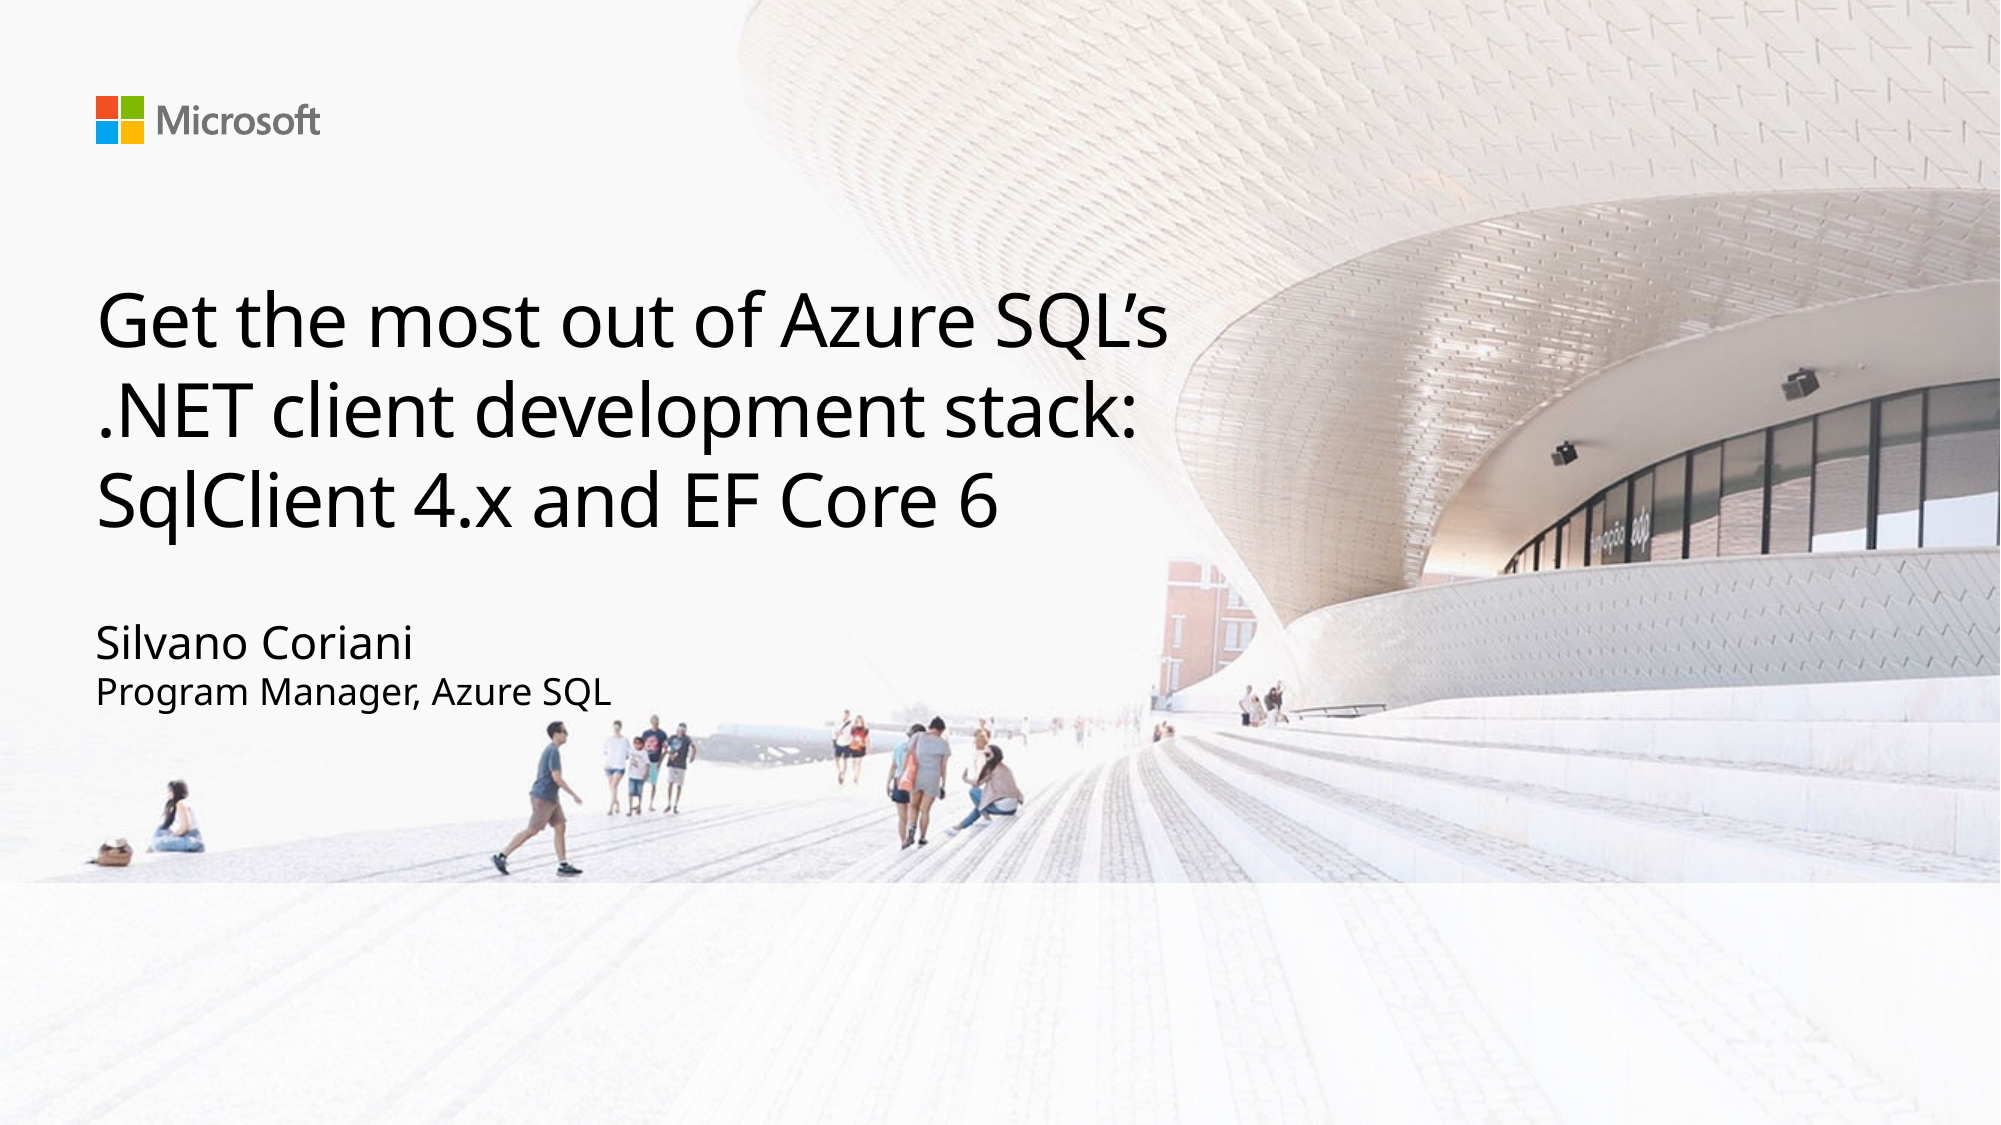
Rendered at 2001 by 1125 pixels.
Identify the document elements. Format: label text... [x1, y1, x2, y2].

picture [0, 0, 2000, 883]
list Silvano Coriani Program Manager, Azure SQL [95, 613, 779, 715]
title Get the most out of Azure SQL’s .NET client development stack: SqlClient 4.x and EF Core 6 [96, 270, 1181, 543]
